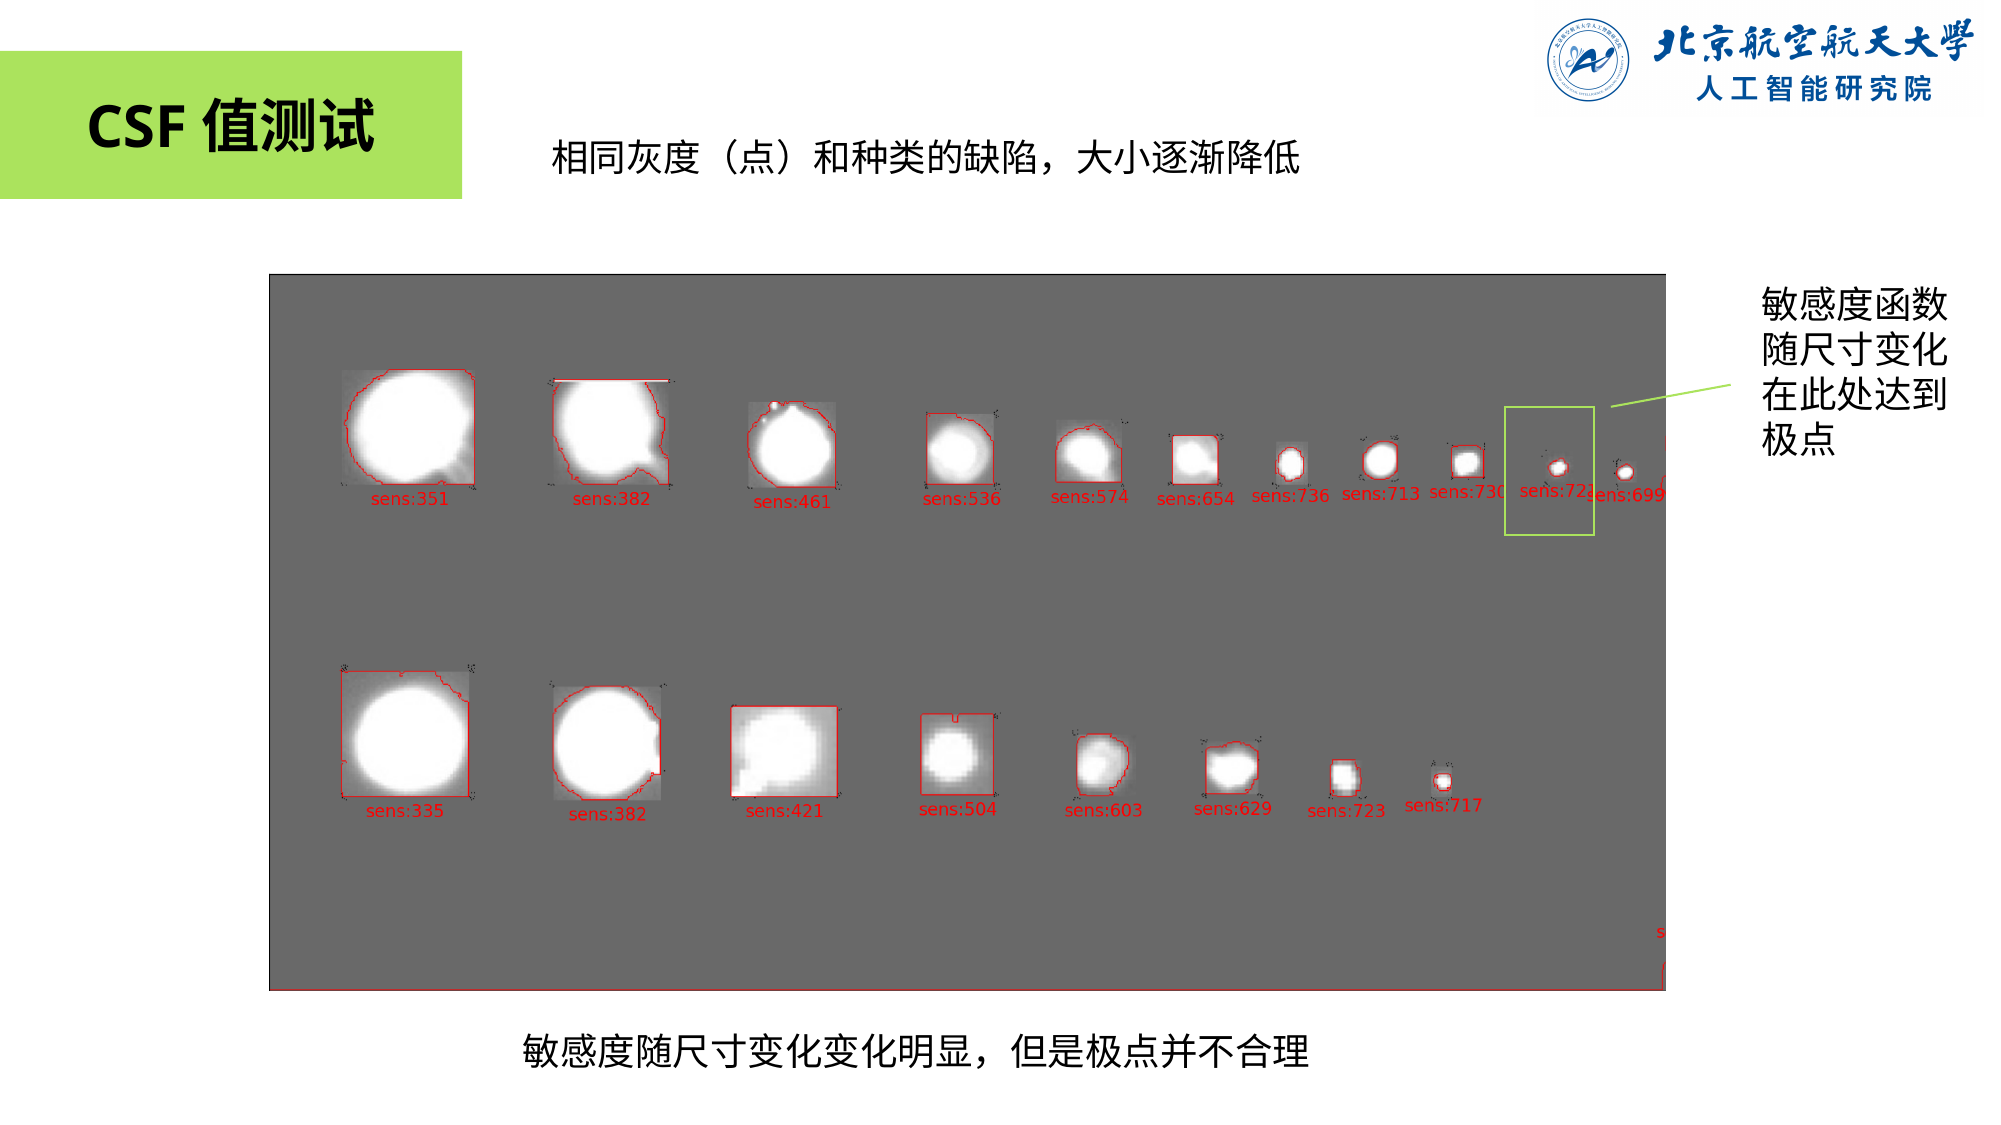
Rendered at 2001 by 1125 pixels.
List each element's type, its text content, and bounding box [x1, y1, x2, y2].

text_box 敏感度函数随尺寸变化在此处达到极点 [1747, 273, 1975, 469]
text_box [0, 50, 463, 200]
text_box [1610, 384, 1731, 407]
text_box CSF值测试 [79, 89, 383, 160]
text_box 相同灰度（点）和种类的缺陷，大小逐渐降低 [536, 126, 1362, 187]
picture [1533, 0, 1984, 117]
text_box 敏感度随尺寸变化变化明显，但是极点并不合理 [507, 1020, 1390, 1081]
picture [269, 273, 1666, 991]
